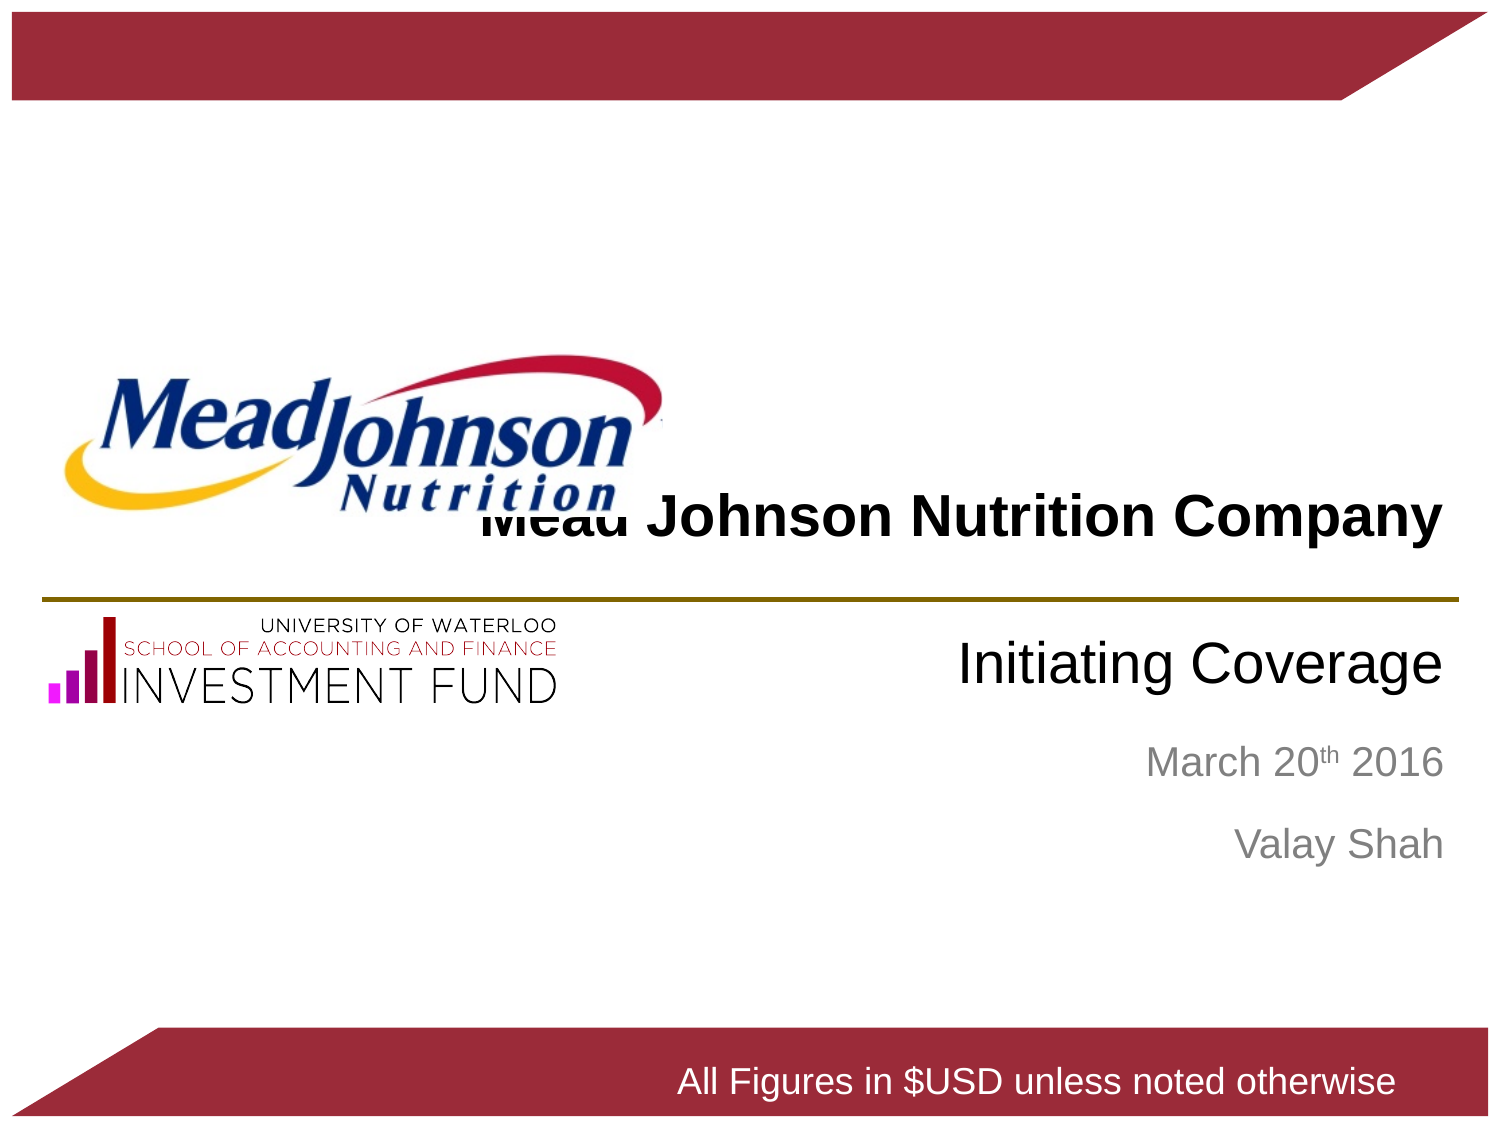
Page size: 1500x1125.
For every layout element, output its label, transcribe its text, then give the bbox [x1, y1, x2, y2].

list Mead Johnson Nutrition Company [425, 437, 1460, 588]
list March 20th 2016 [705, 722, 1460, 798]
text_box All Figures in $USD unless noted otherwise [662, 1049, 1475, 1110]
list Valay Shah [705, 809, 1460, 1020]
list Initiating Coverage [705, 609, 1460, 710]
picture [43, 612, 562, 707]
picture [62, 349, 663, 517]
